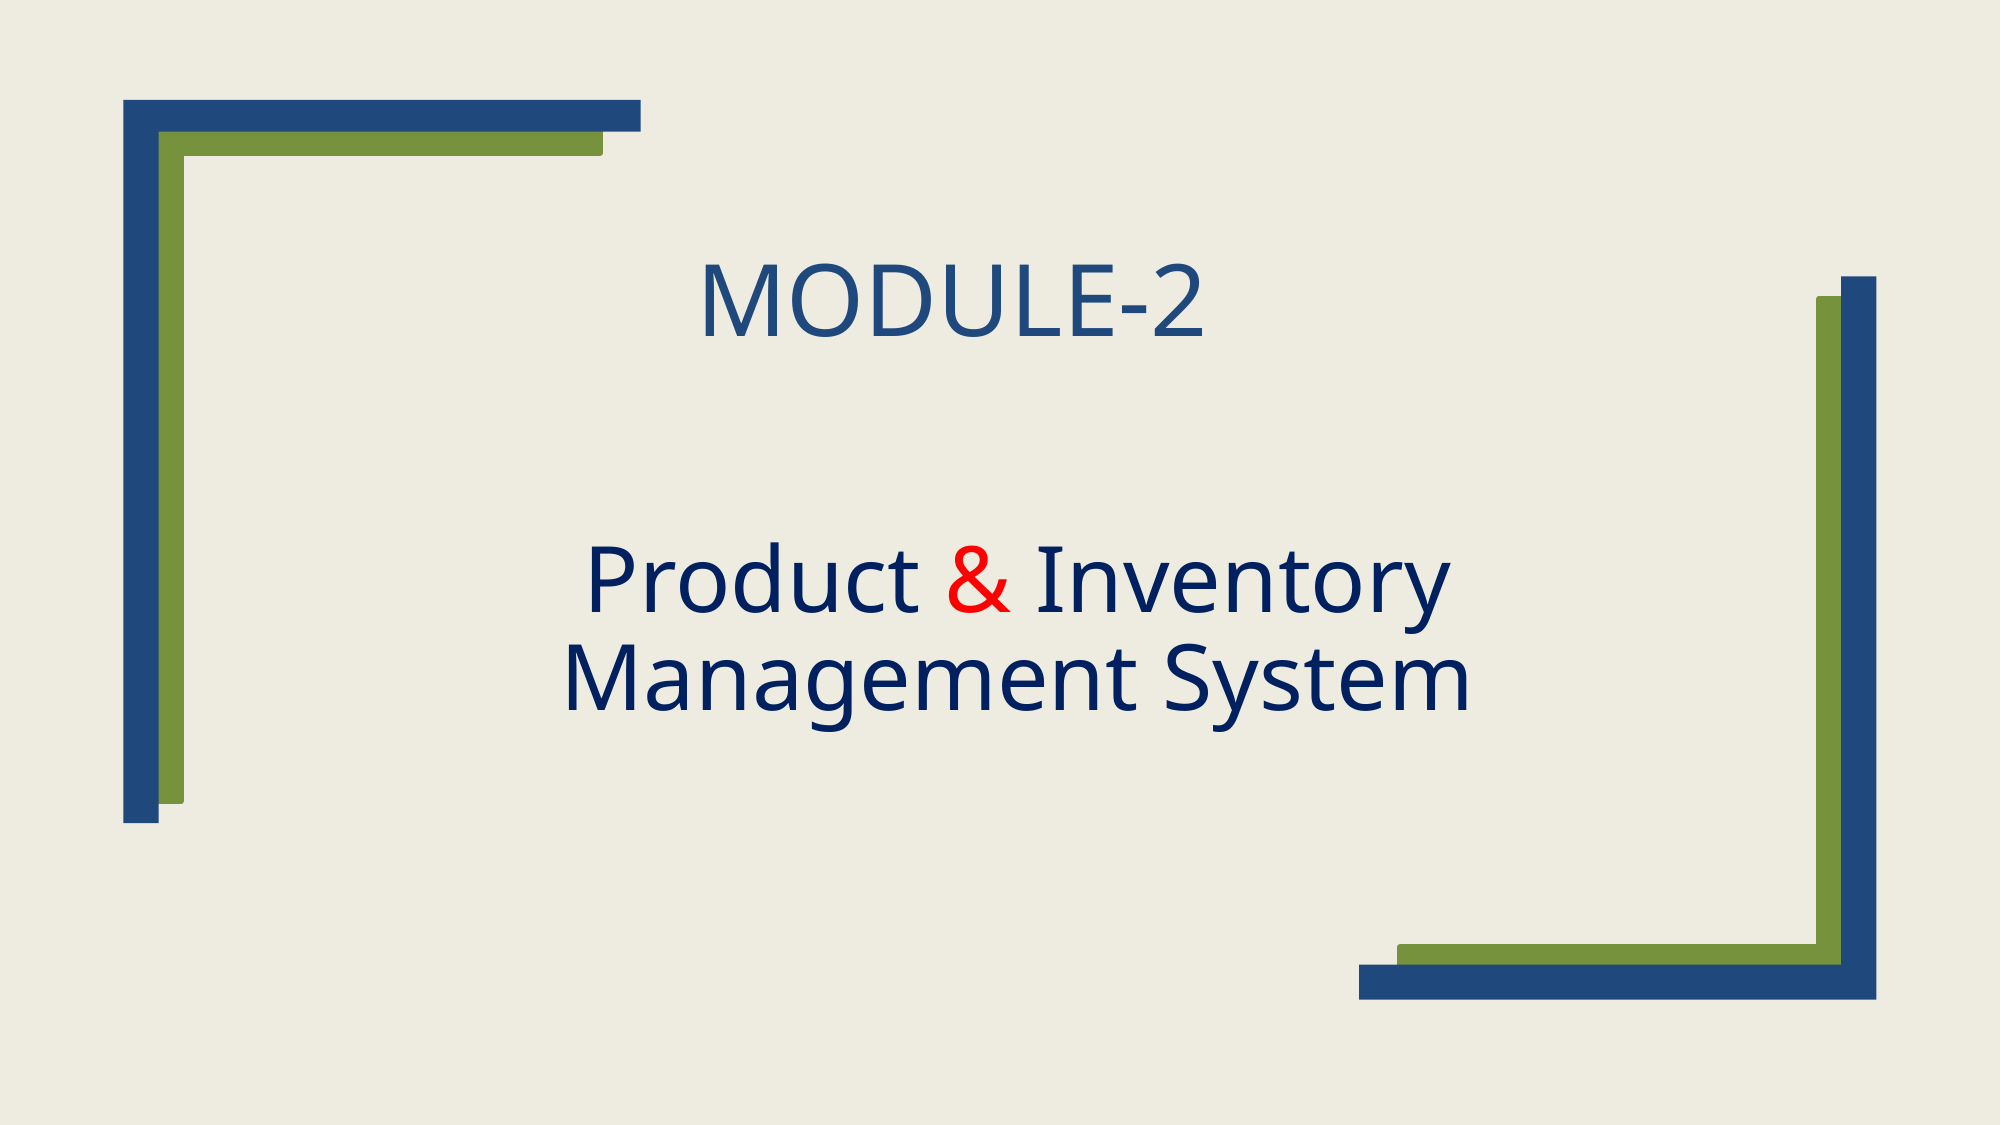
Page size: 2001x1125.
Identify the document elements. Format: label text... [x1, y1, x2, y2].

text_box Product & Inventory Management System [270, 519, 1765, 745]
title MODULE-2 [270, 226, 1635, 382]
